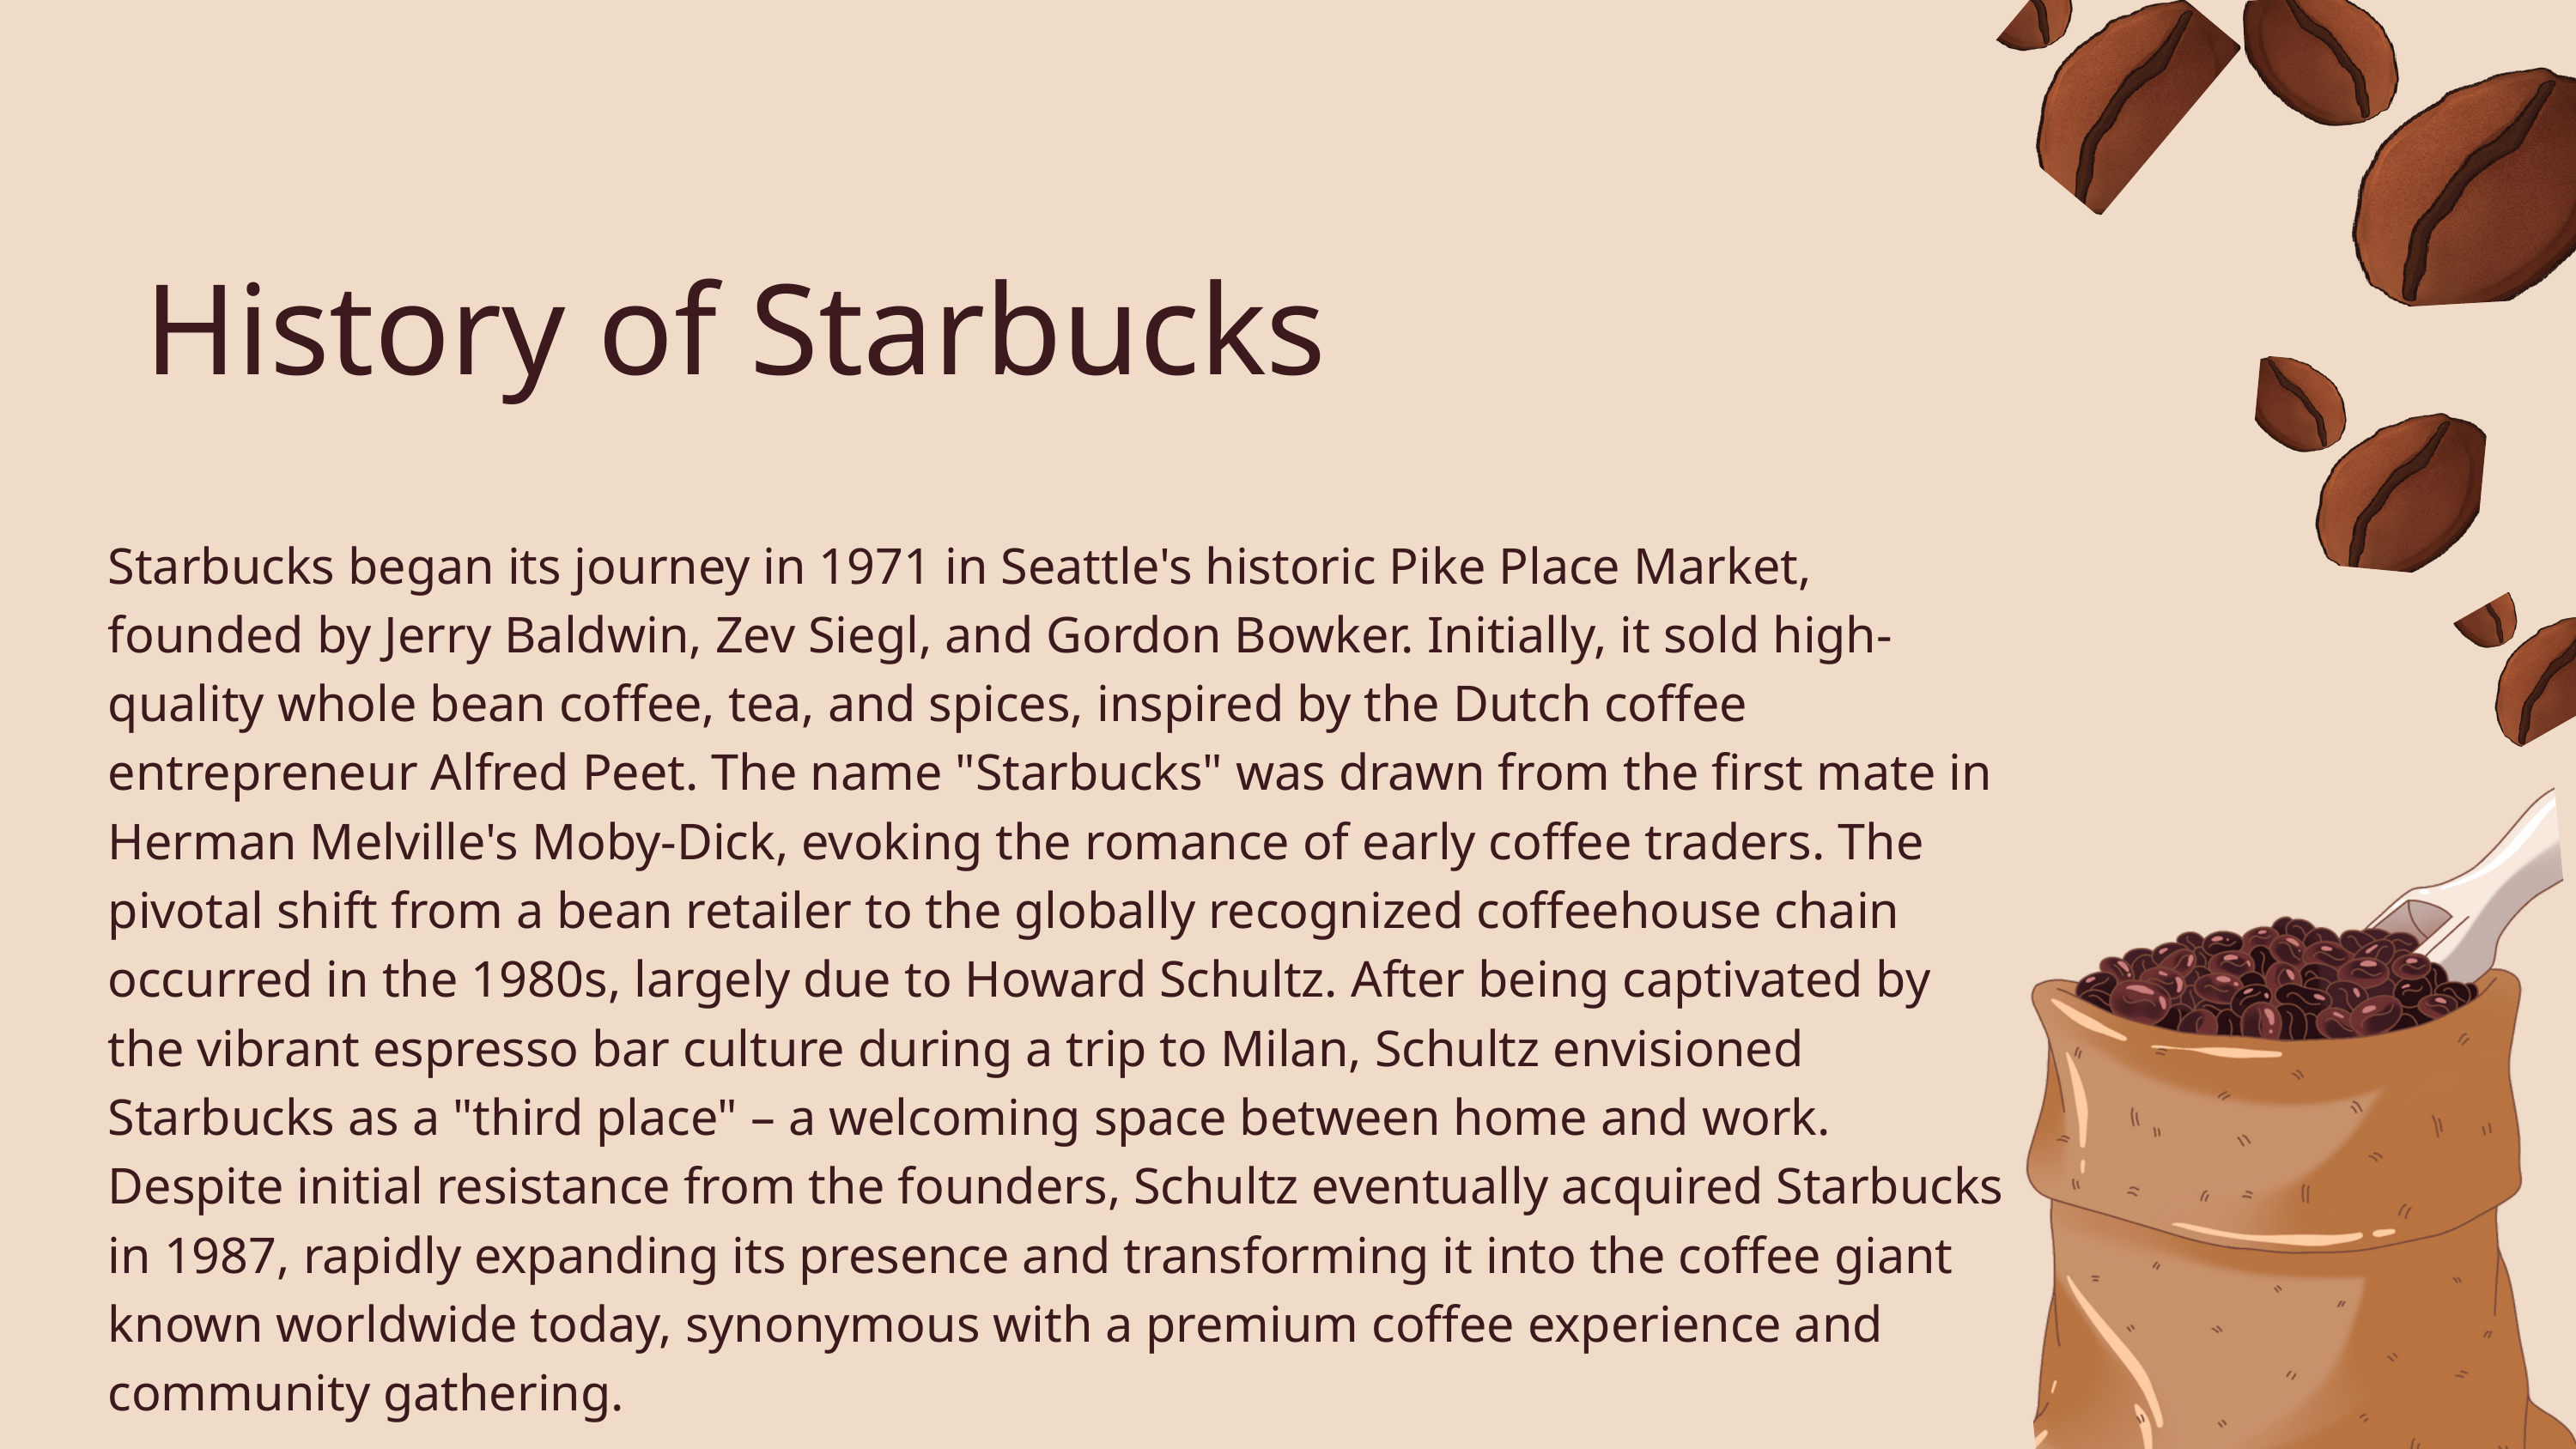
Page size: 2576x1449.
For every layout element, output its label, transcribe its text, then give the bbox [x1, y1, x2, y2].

text_box [1977, 780, 2576, 1449]
text_box [2241, 355, 2493, 579]
text_box [1951, 0, 2242, 217]
text_box History of Starbucks [144, 249, 1562, 400]
text_box [2242, 0, 2576, 316]
text_box Starbucks began its journey in 1971 in Seattle's historic Pike Place Market, founded by Jerry Baldwin, Zev Siegl, and Gordon Bowker. Initially, it sold high-quality whole bean coffee, tea, and spices, inspired by the Dutch coffee entrepreneur Alfred Peet. The name "Starbucks" was drawn from the first mate in Herman Melville's Moby-Dick, evoking the romance of early coffee traders. The pivotal shift from a bean retailer to the globally recognized coffeehouse chain occurred in the 1980s, largely due to Howard Schultz. After being captivated by the vibrant espresso bar culture during a trip to Milan, Schultz envisioned Starbucks as a "third place" – a welcoming space between home and work. Despite initial resistance from the founders, Schultz eventually acquired Starbucks in 1987, rapidly expanding its presence and transforming it into the coffee giant known worldwide today, synonymous with a premium coffee experience and community gathering. [107, 524, 2018, 1422]
text_box [2443, 567, 2576, 752]
